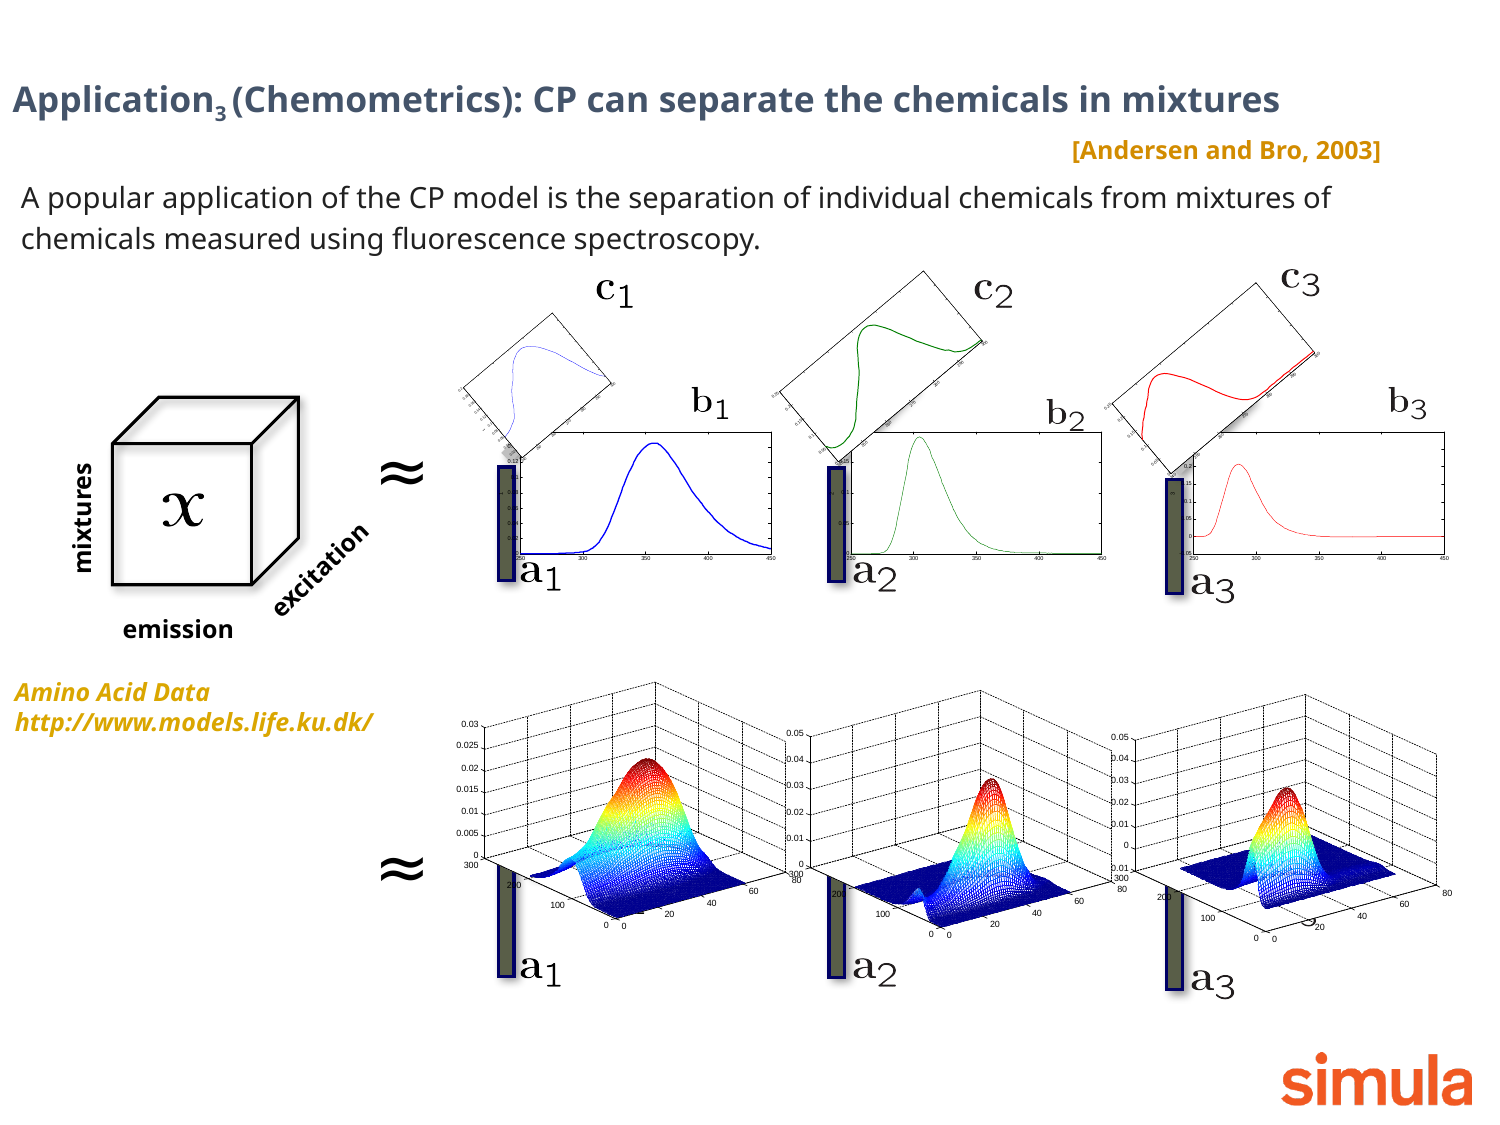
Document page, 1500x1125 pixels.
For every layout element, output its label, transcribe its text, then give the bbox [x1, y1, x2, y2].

text_box Application3 (Chemometrics): CP can separate the chemicals in mixtures [0, 30, 1500, 126]
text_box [360, 659, 1473, 1000]
text_box A popular application of the CP model is the separation of individual chemicals from mixtures of chemicals measured using fluorescence spectroscopy. [5, 179, 1500, 268]
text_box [58, 397, 405, 652]
text_box Amino Acid Data http://www.models.life.ku.dk/ [0, 668, 360, 744]
picture [1281, 1052, 1472, 1106]
text_box [Andersen and Bro, 2003] [1057, 126, 1455, 172]
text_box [360, 267, 1475, 604]
